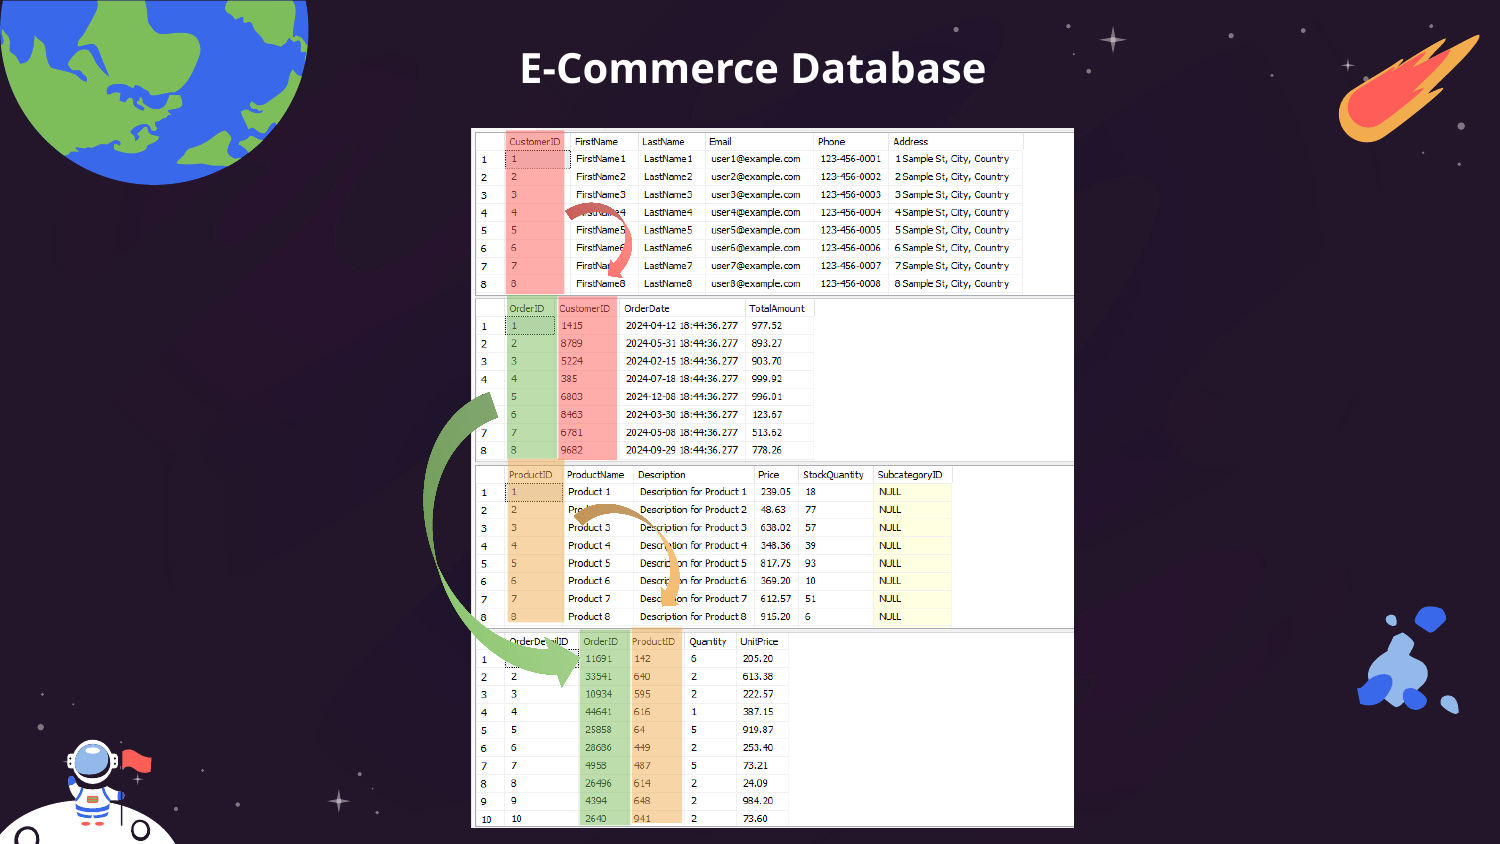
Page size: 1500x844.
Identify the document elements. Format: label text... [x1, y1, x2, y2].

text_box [1334, 34, 1482, 143]
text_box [1356, 606, 1460, 715]
text_box [423, 405, 465, 624]
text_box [0, 0, 310, 185]
picture [470, 128, 1074, 829]
title E-Commerce Database [314, 26, 1372, 136]
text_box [0, 739, 177, 844]
